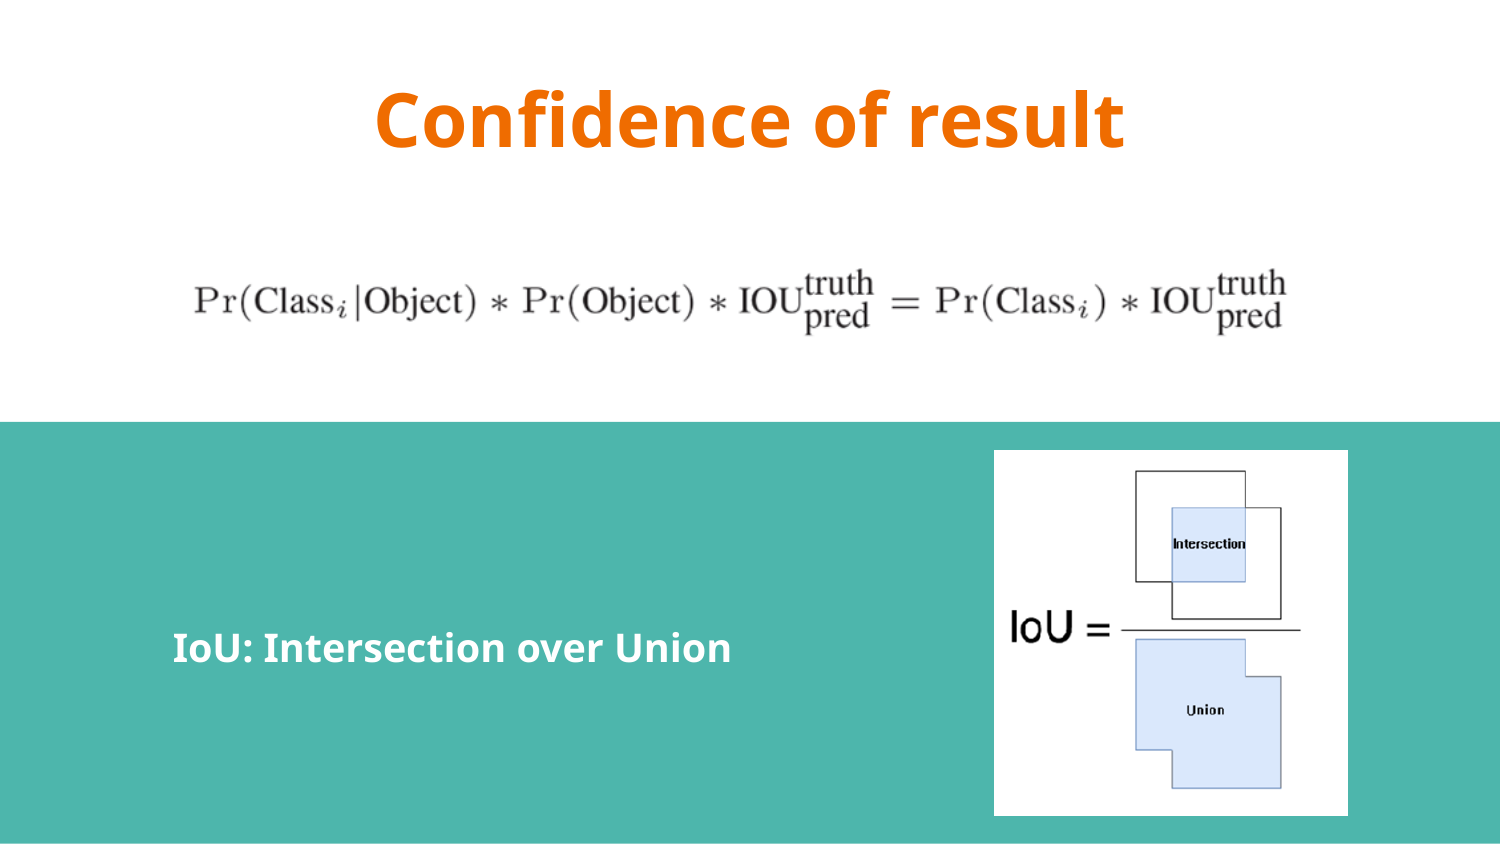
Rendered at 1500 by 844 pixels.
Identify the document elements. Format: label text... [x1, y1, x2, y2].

picture [993, 449, 1349, 816]
text_box IoU: Intersection over Union [157, 607, 797, 685]
picture [175, 239, 1325, 364]
title Confidence of result [46, 40, 1453, 195]
